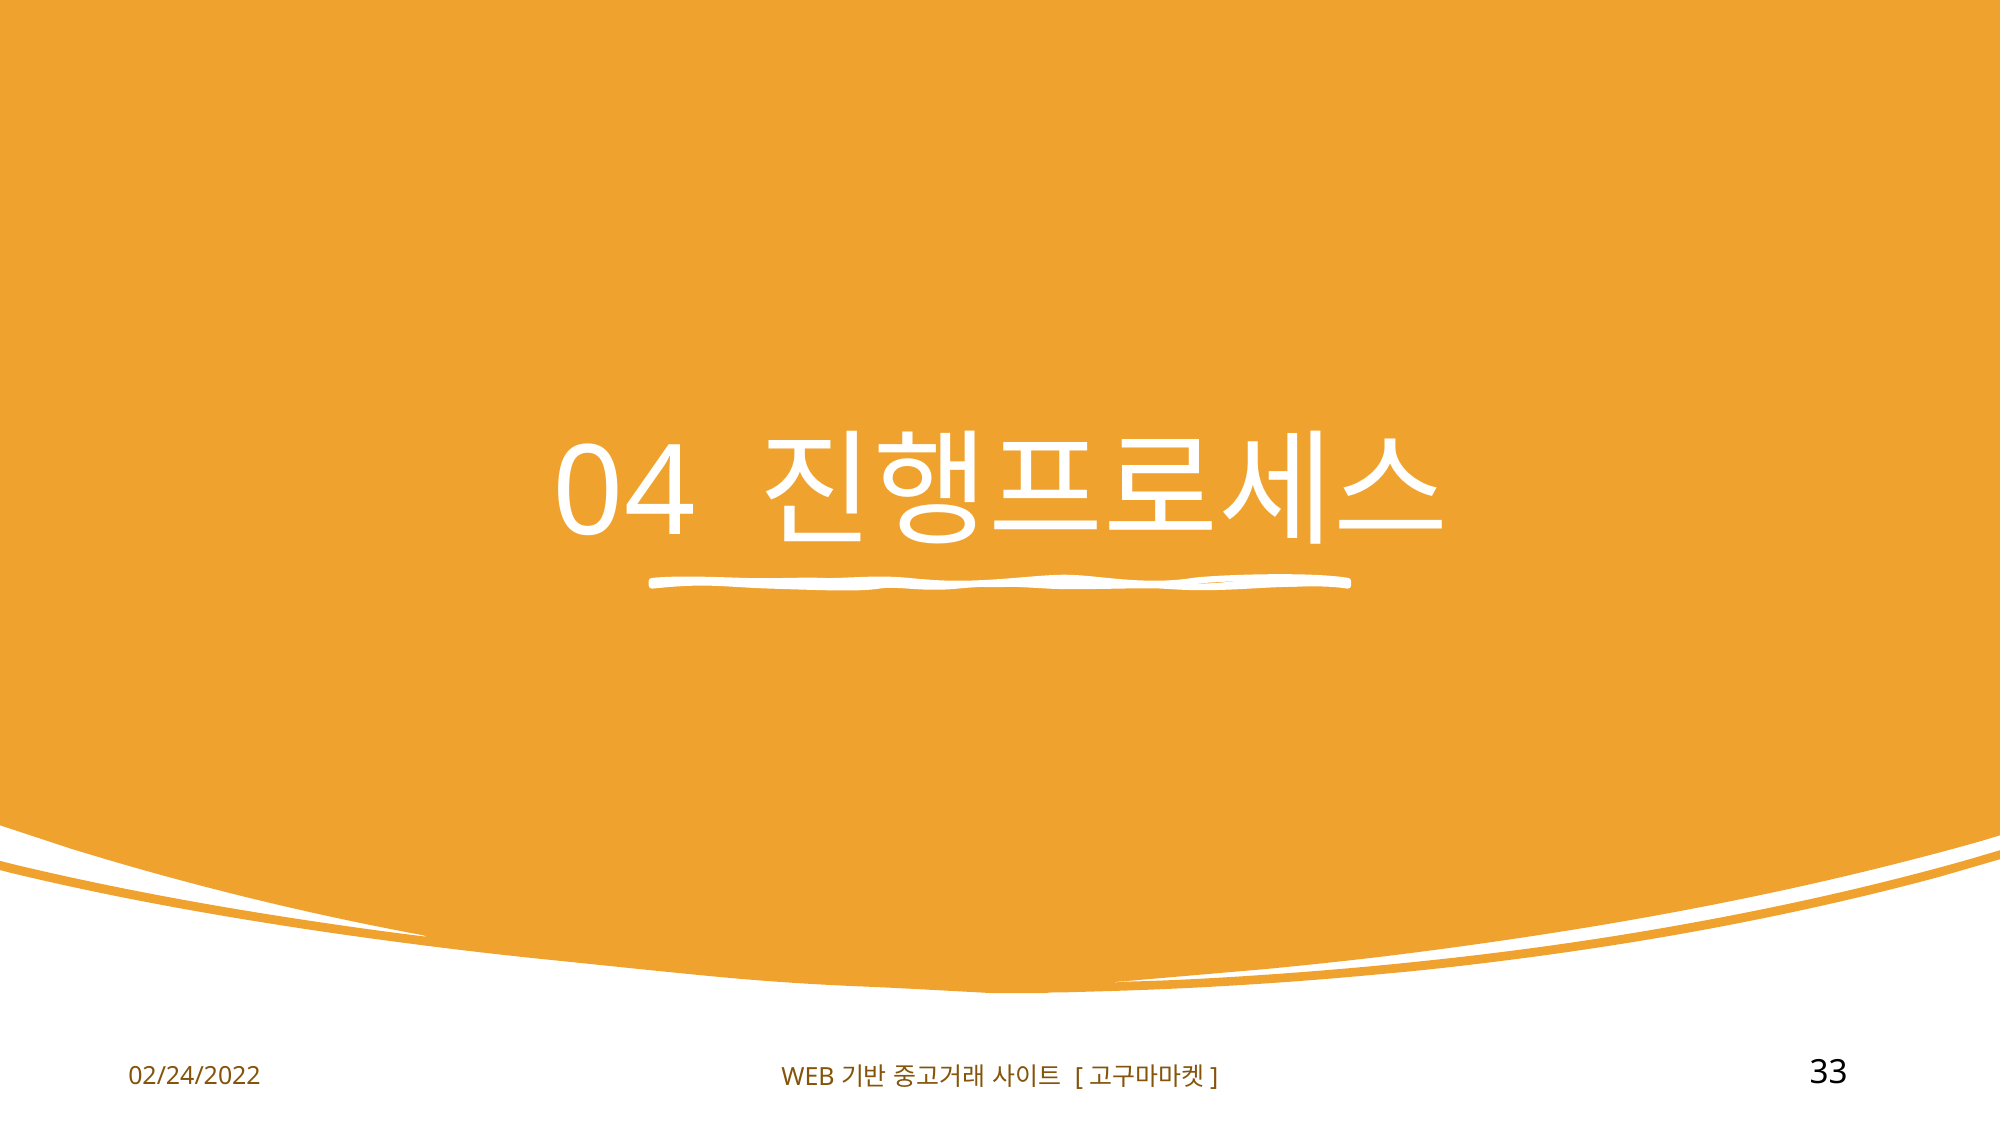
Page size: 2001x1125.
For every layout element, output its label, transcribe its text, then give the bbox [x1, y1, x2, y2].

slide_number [113, 1044, 489, 1105]
slide_number 33 [1412, 1042, 1863, 1103]
title 04 진행프로세스 [250, 153, 1751, 567]
footer WEB기반 중고거래 사이트 [고구마마켓] [737, 1045, 1263, 1106]
